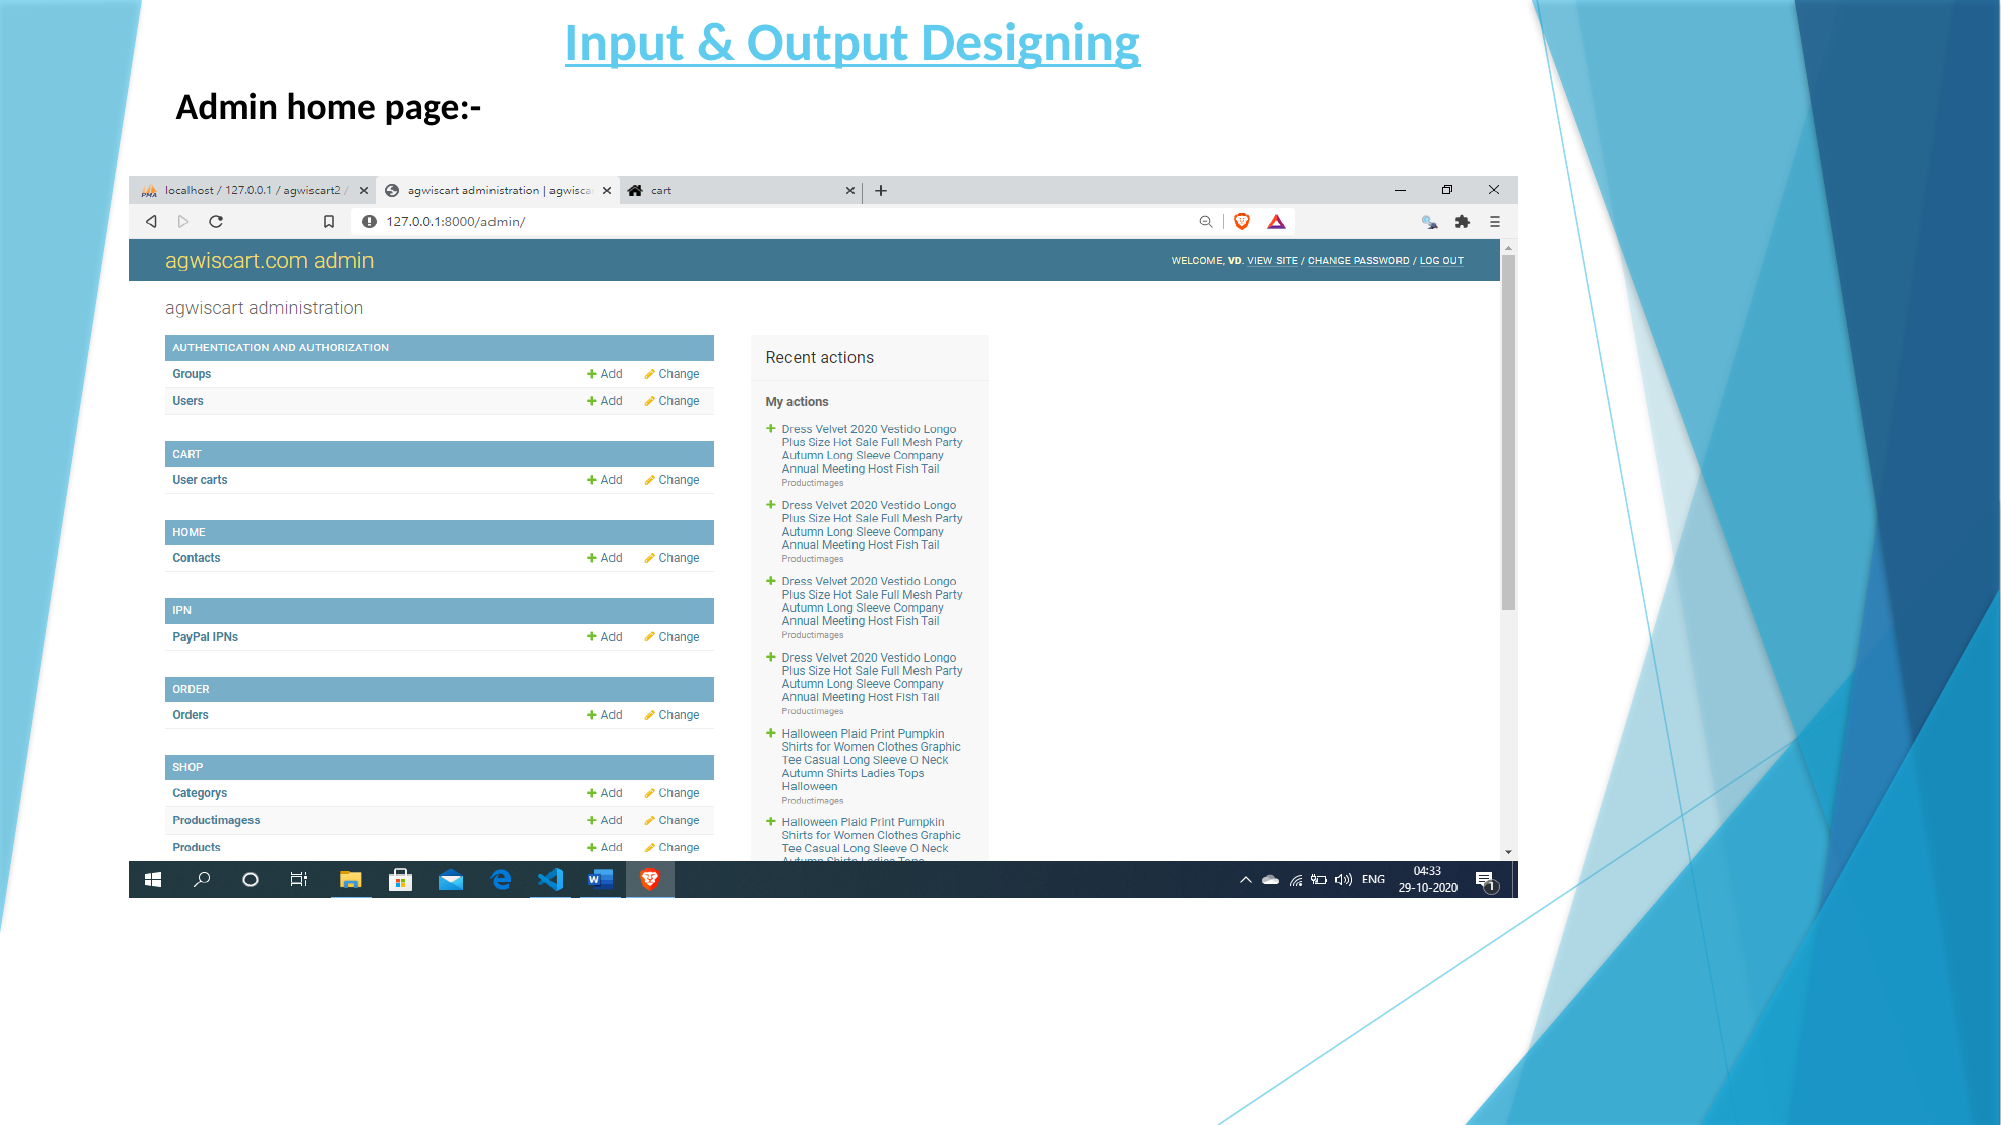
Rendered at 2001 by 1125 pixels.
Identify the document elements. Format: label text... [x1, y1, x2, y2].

title Input & Output Designing [464, 0, 1242, 144]
text_box Admin home page:- [160, 71, 1083, 135]
picture [129, 175, 1518, 899]
